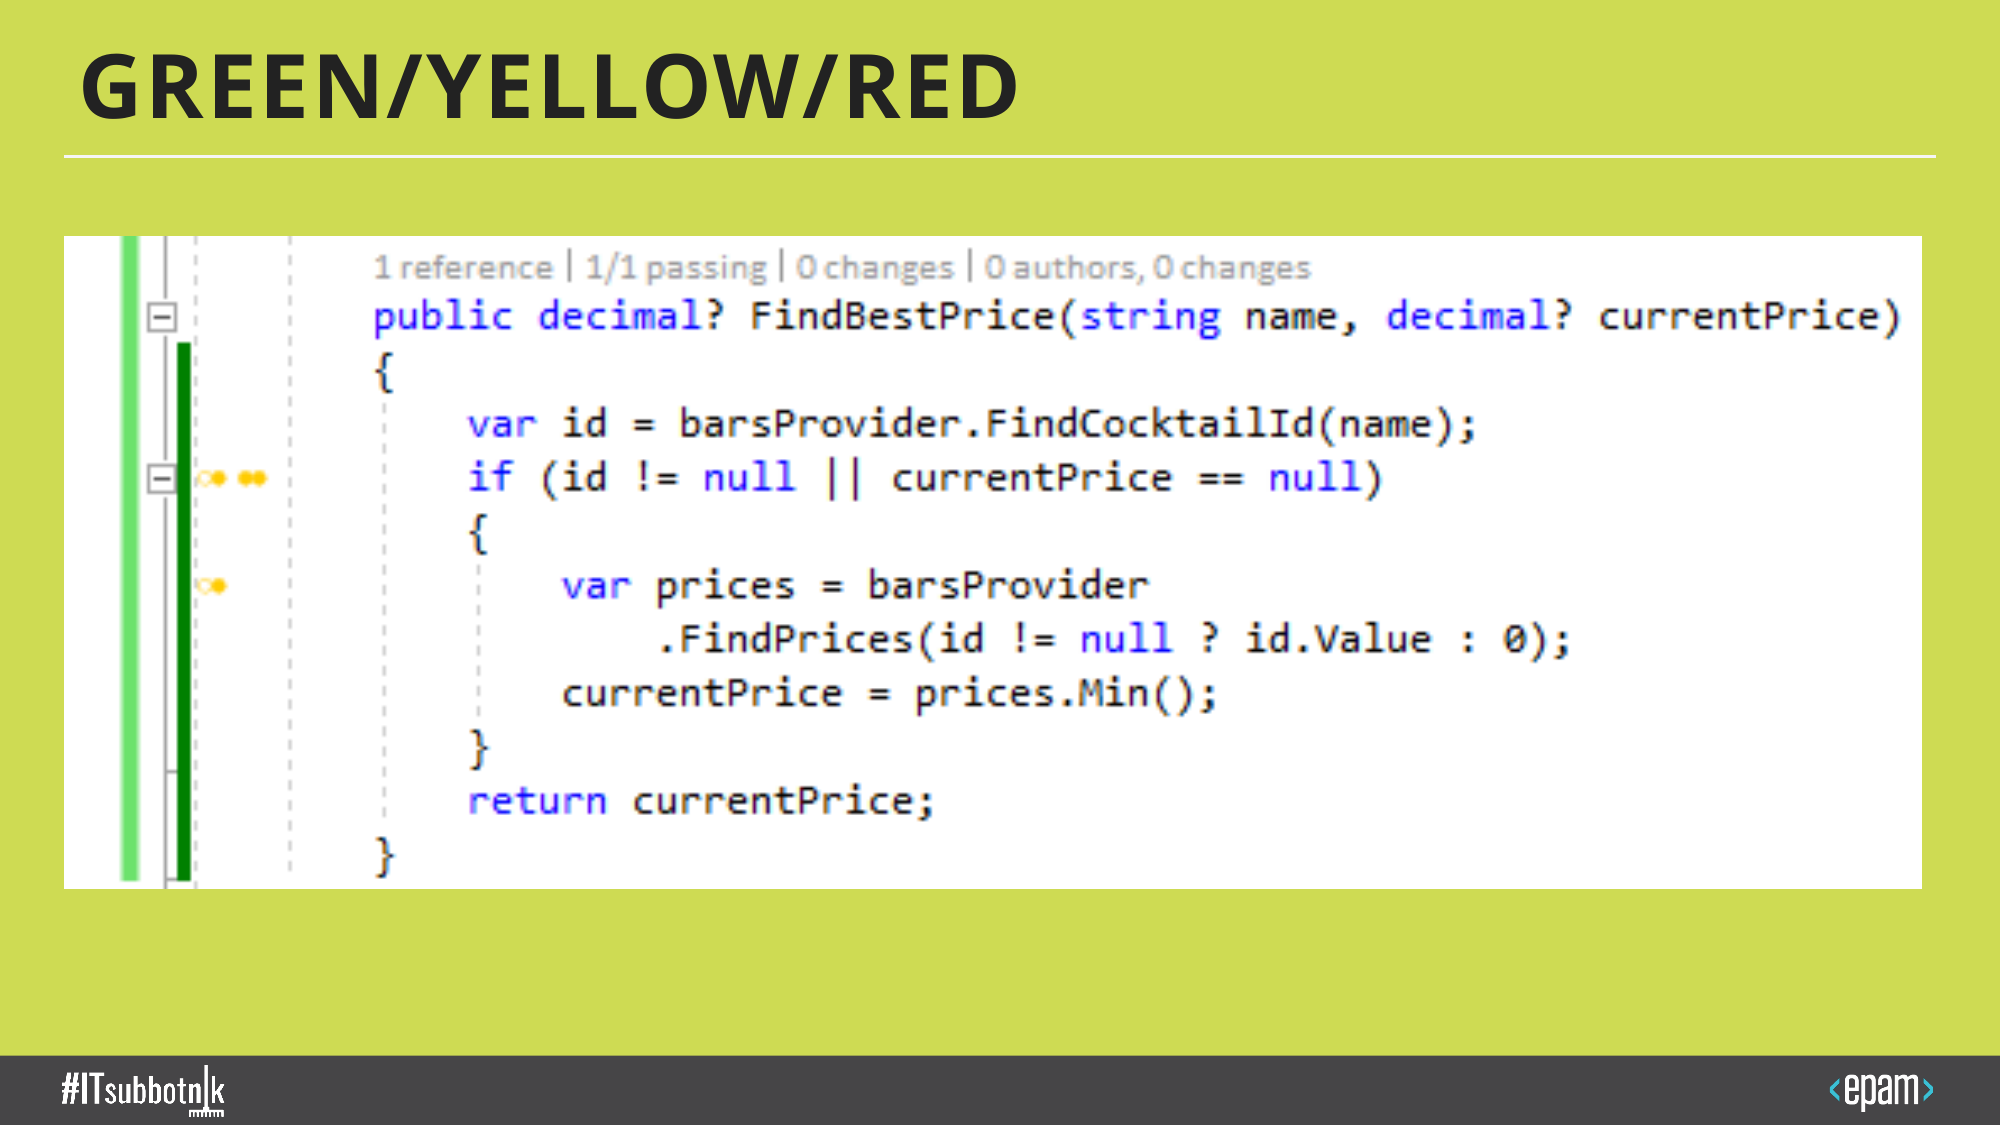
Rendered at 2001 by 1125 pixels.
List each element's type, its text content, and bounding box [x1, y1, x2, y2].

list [64, 236, 1922, 889]
picture [51, 1025, 235, 1125]
title Green/Yellow/Red [78, 50, 1922, 116]
